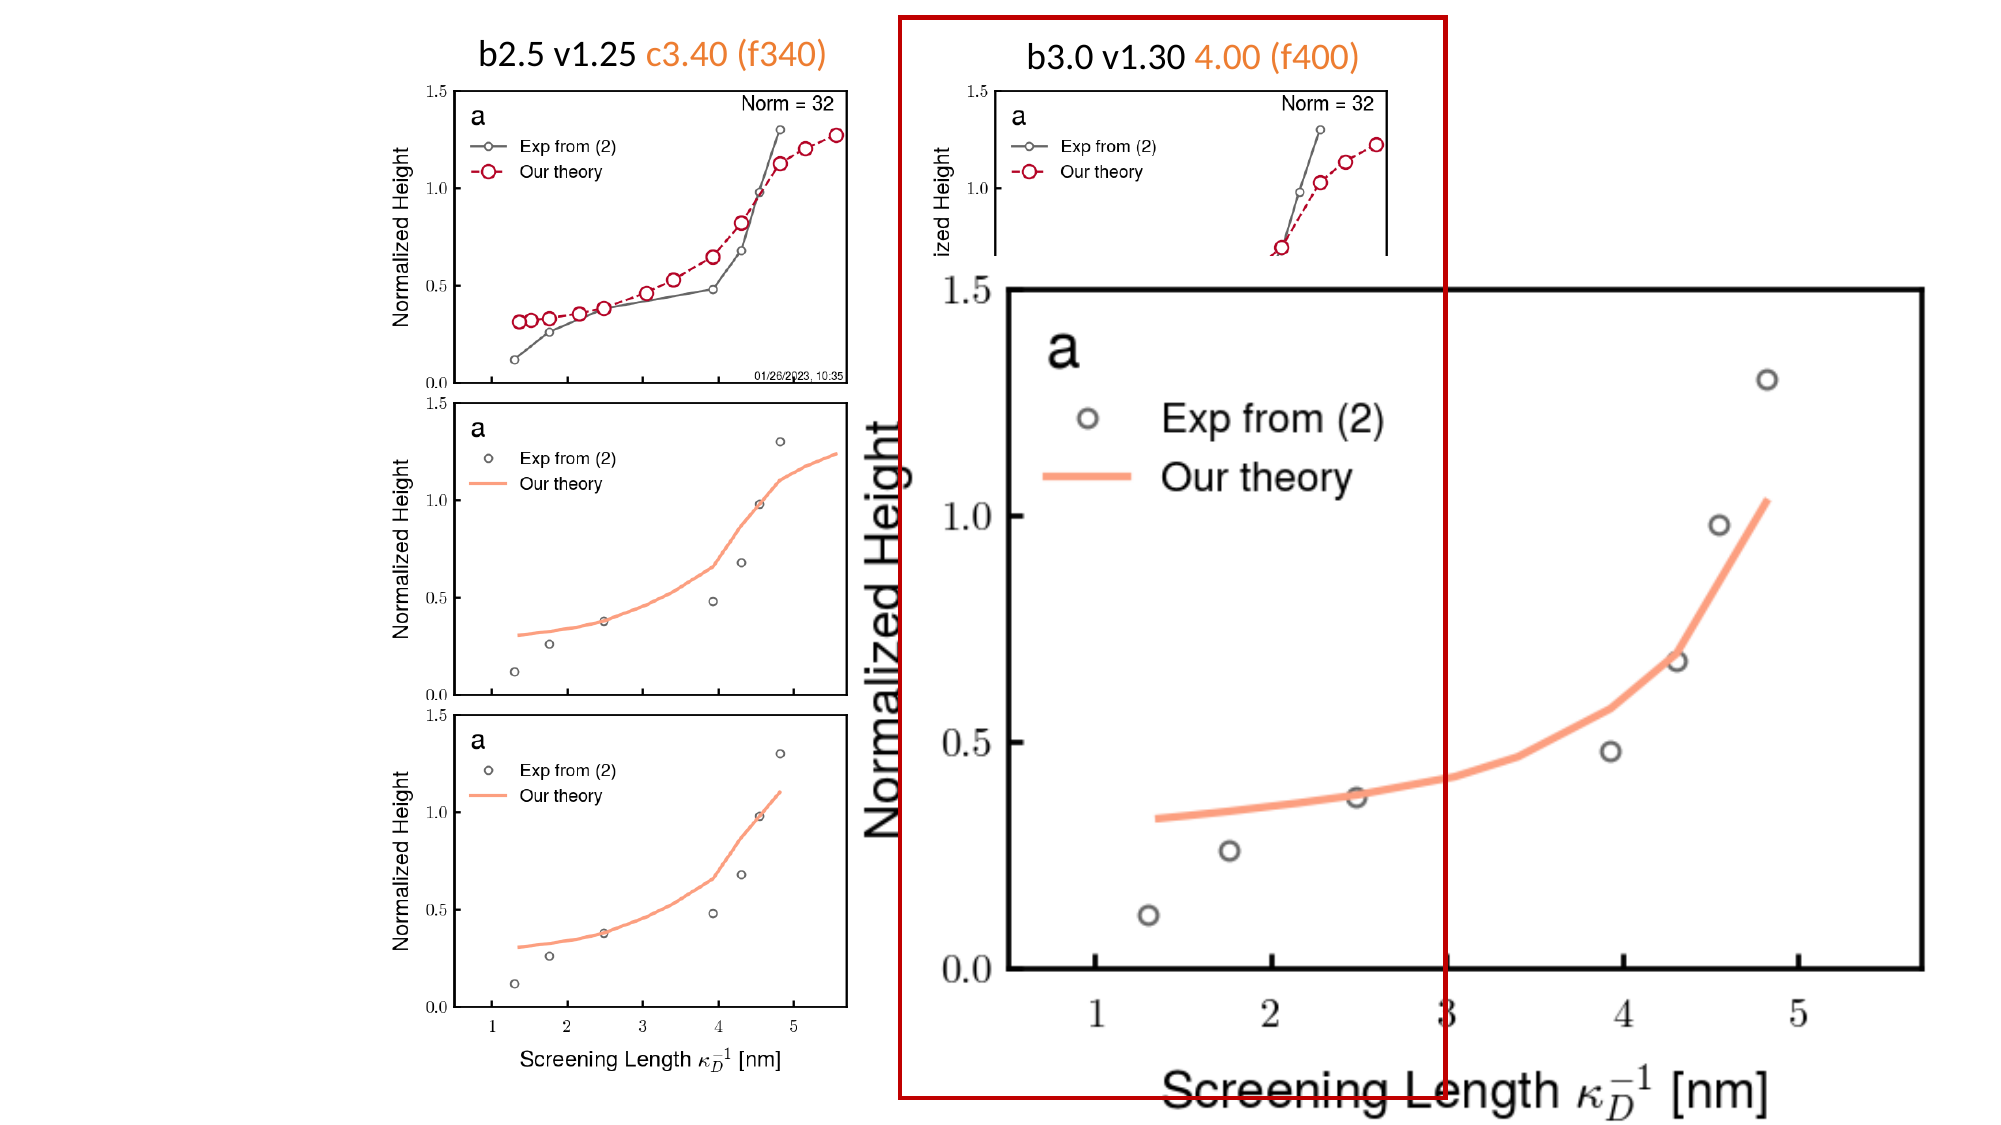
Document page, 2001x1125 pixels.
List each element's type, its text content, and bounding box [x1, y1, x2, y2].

text_box [899, 16, 1446, 256]
picture [385, 76, 1938, 1125]
text_box b2.5 v1.25 c3.40 (f340) [453, 22, 853, 76]
